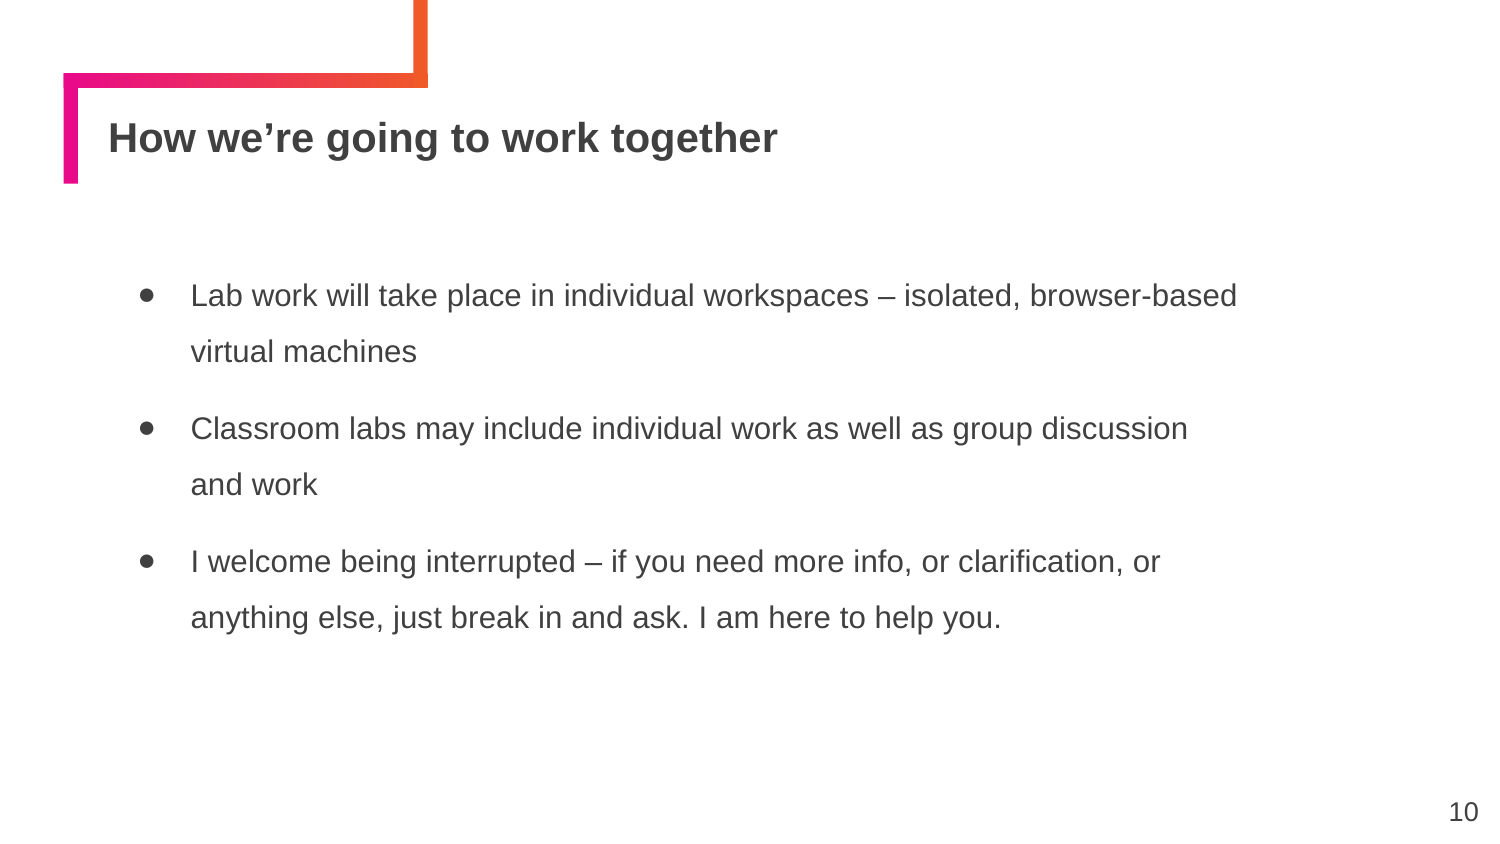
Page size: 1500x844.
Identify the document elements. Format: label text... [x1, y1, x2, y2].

slide_number 10 [1403, 779, 1494, 844]
text_box Lab work will take place in individual workspaces – isolated, browser-based virtual machines Classroom labs may include individual work as well as group discussion and work I welcome being interrupted – if you need more info, or clarification, or anything else, just break in and ask. I am here to help you. [100, 241, 1264, 770]
title How we’re going to work together [100, 117, 1455, 169]
